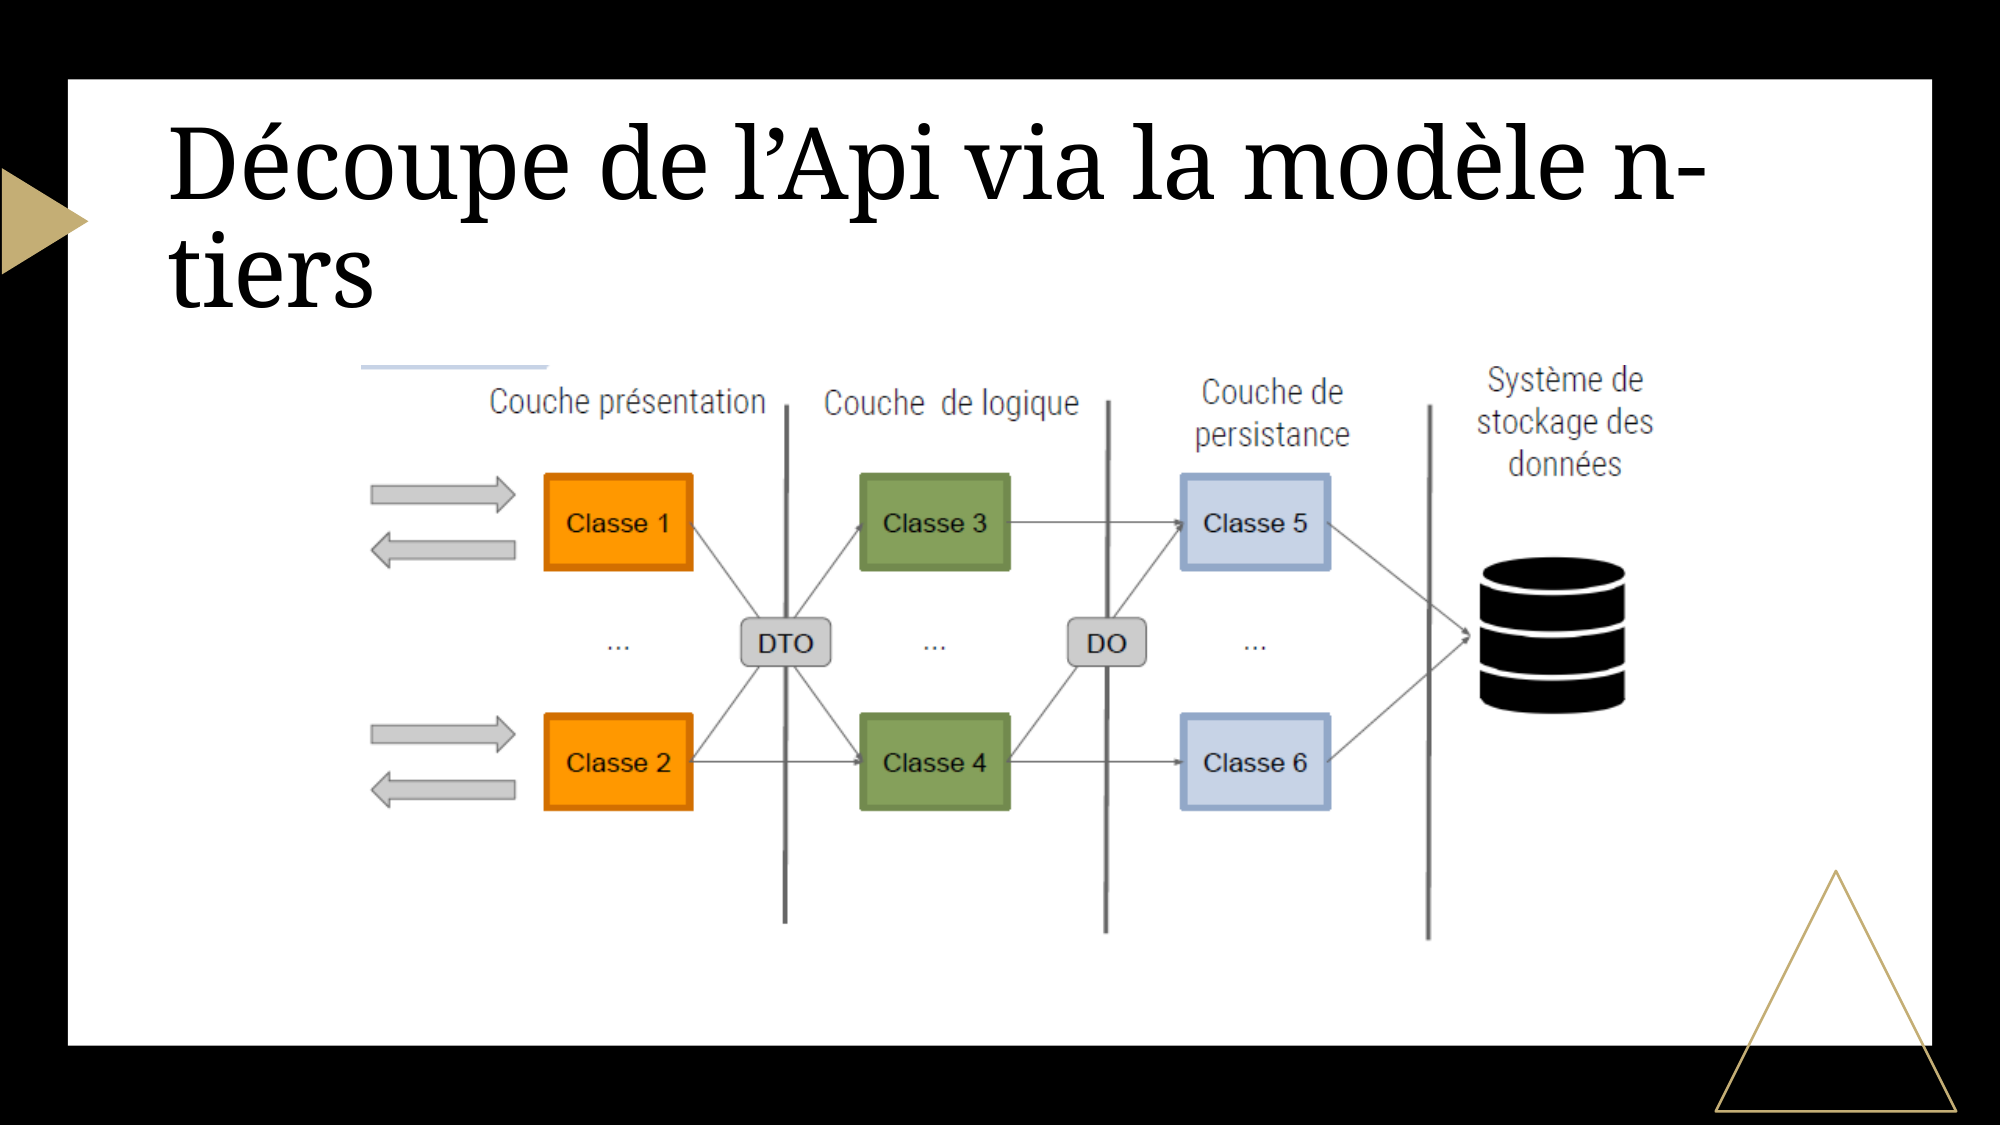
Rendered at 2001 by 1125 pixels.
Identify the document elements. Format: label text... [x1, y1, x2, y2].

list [360, 365, 1660, 947]
title Découpe de l’Api via la modèle n-tiers [152, 146, 1868, 296]
